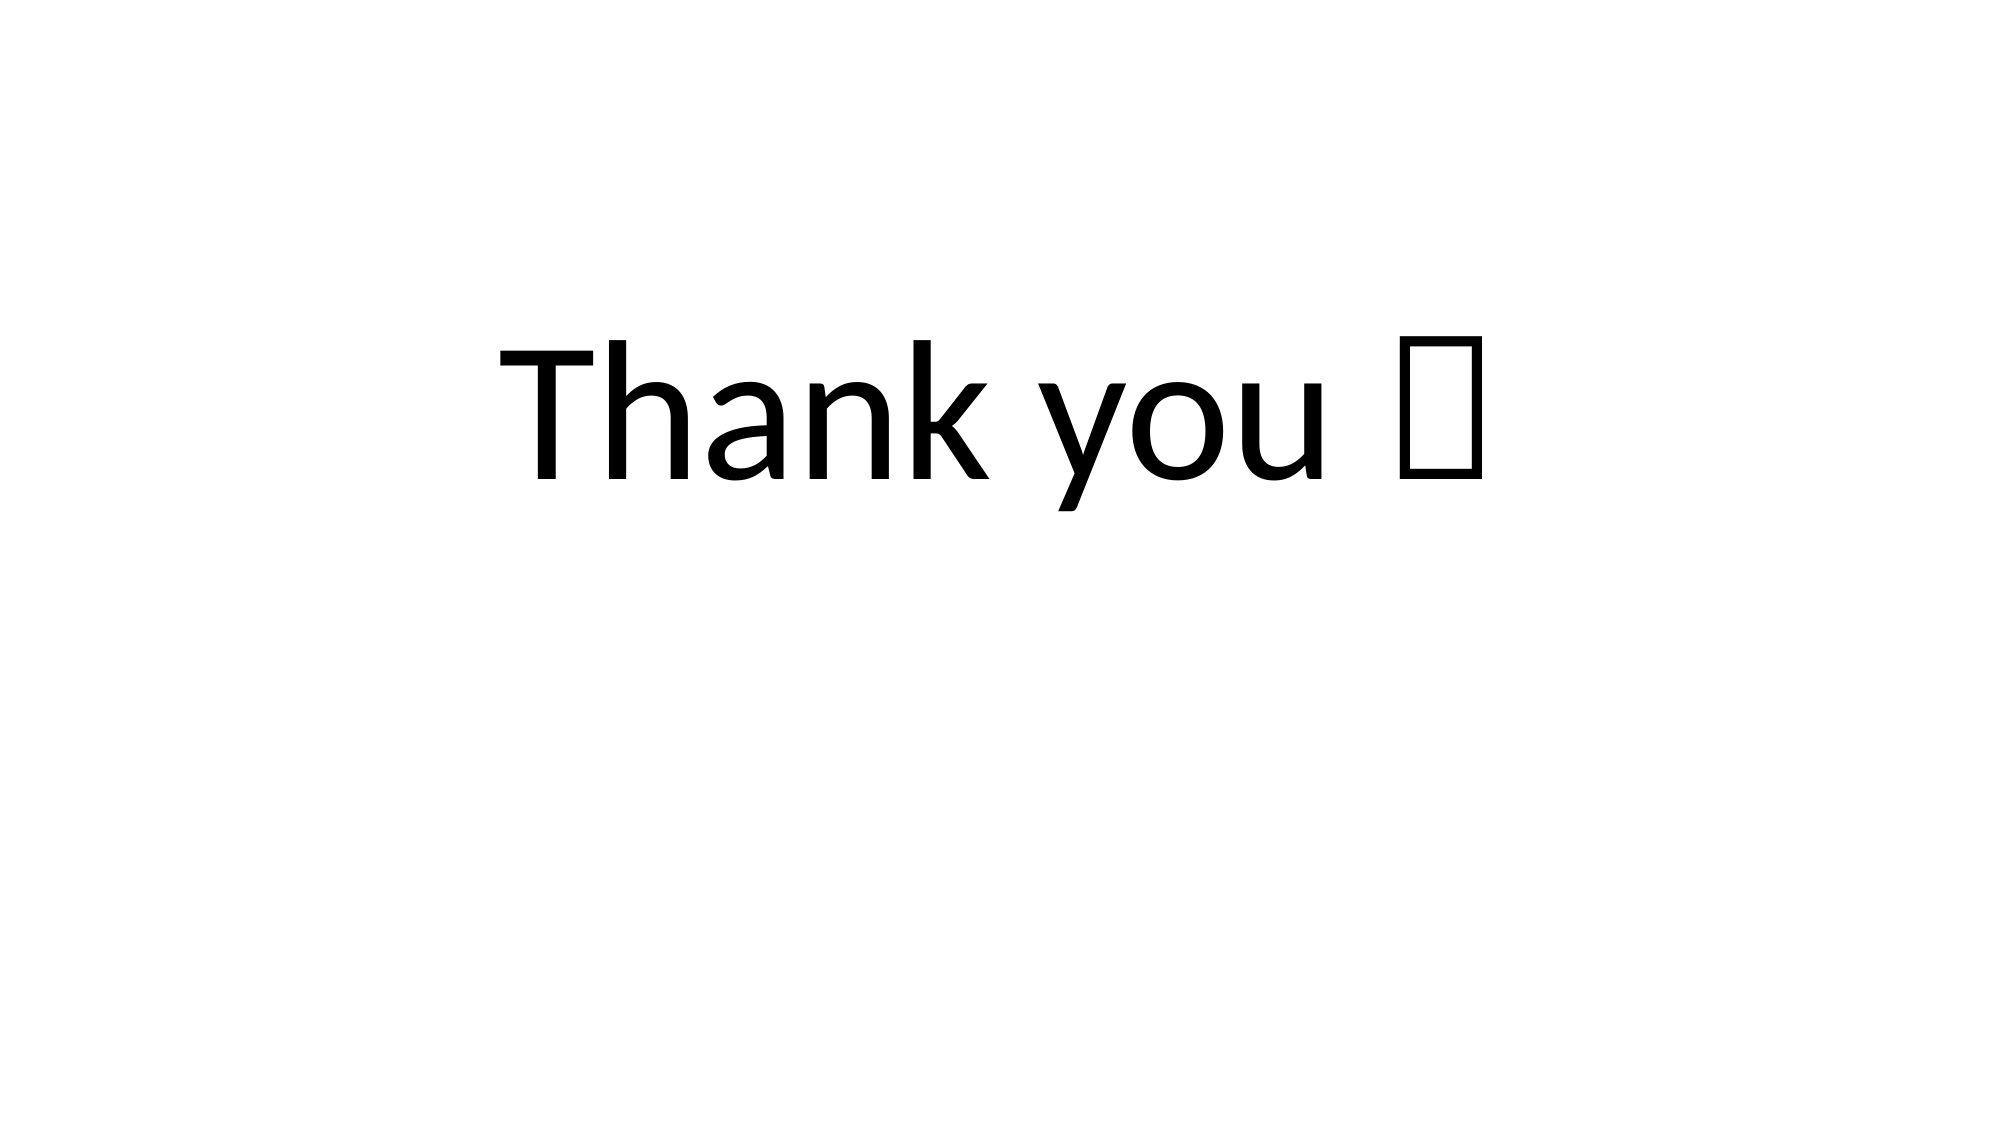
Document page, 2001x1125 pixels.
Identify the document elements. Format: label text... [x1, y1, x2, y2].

list Thank you  [137, 299, 1863, 1014]
